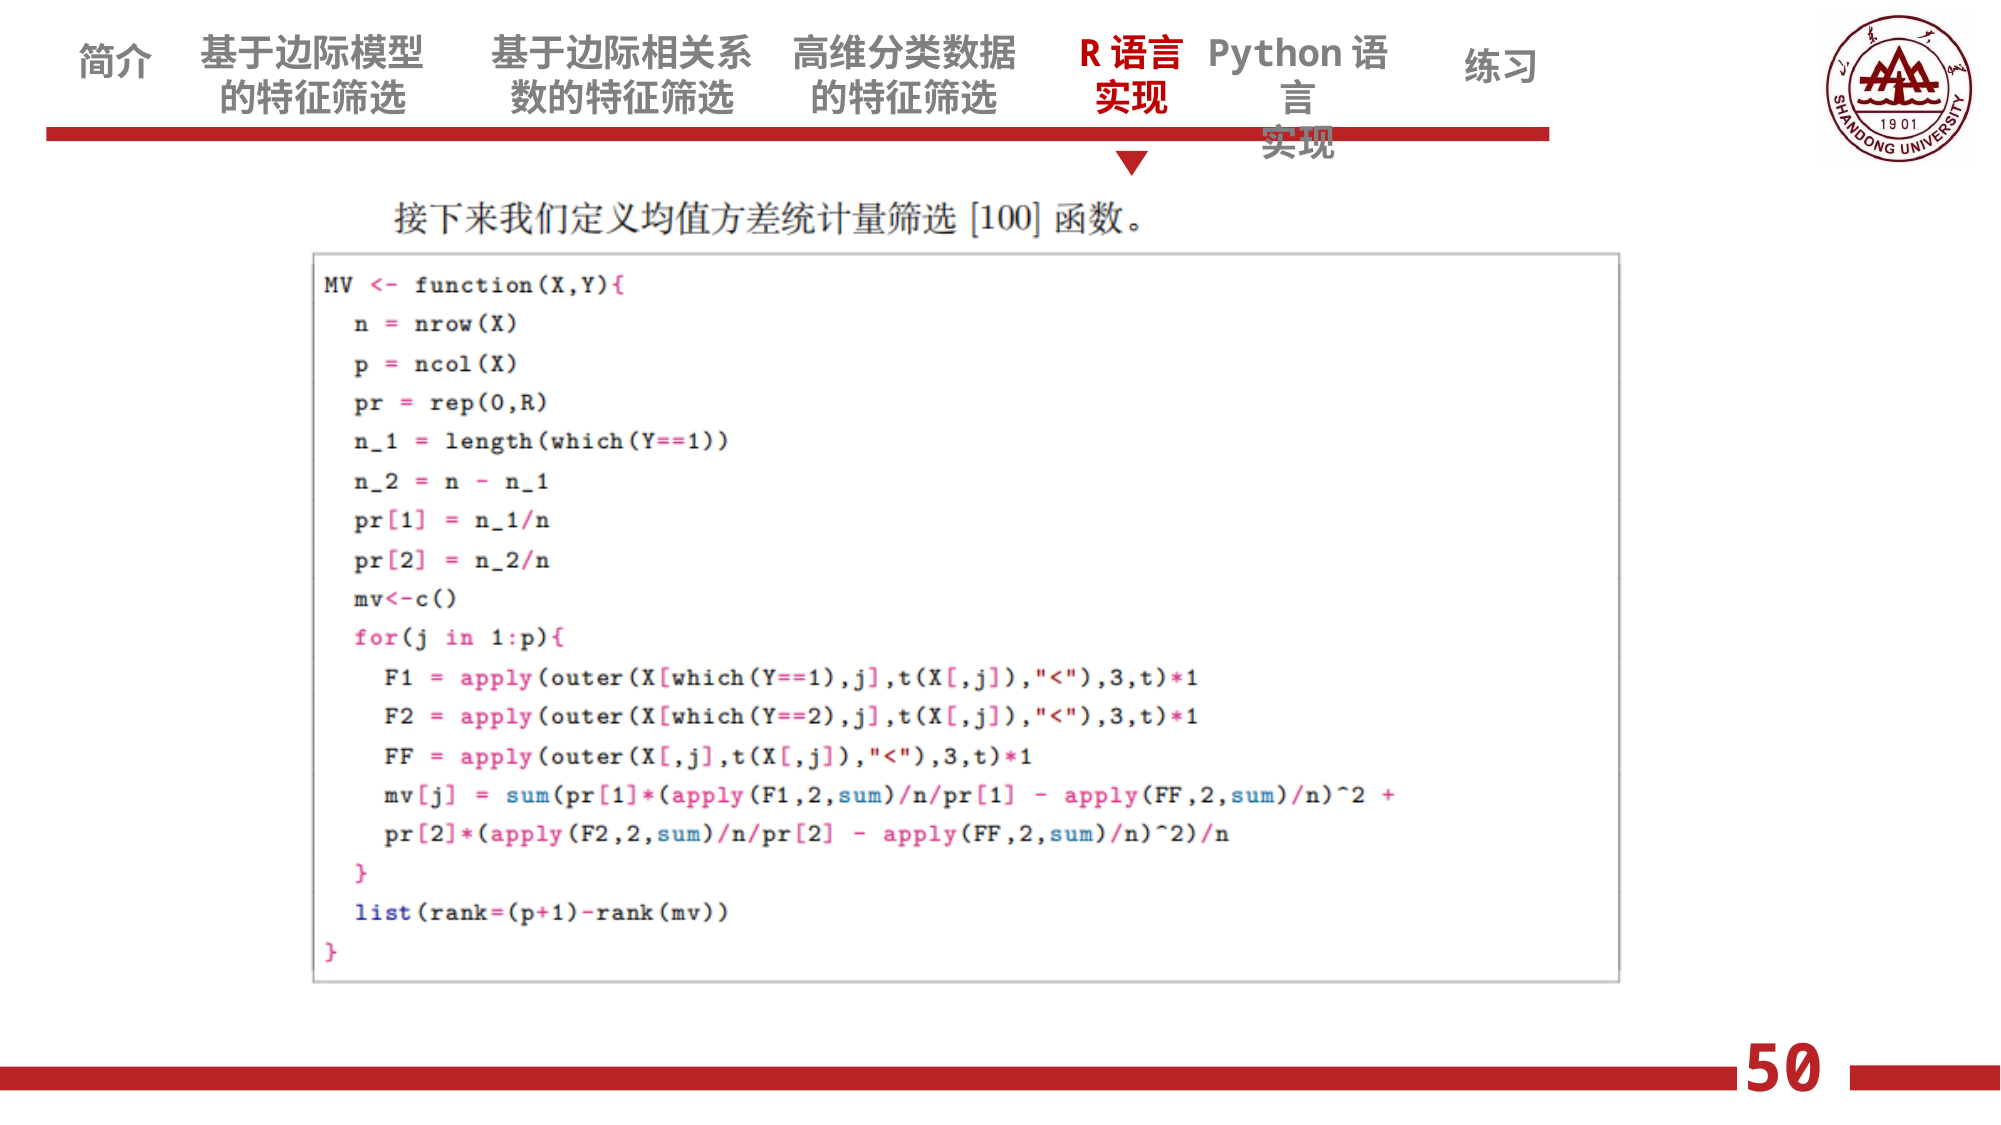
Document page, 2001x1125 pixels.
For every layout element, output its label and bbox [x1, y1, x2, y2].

picture [292, 181, 1642, 1000]
picture [1820, 9, 1977, 167]
